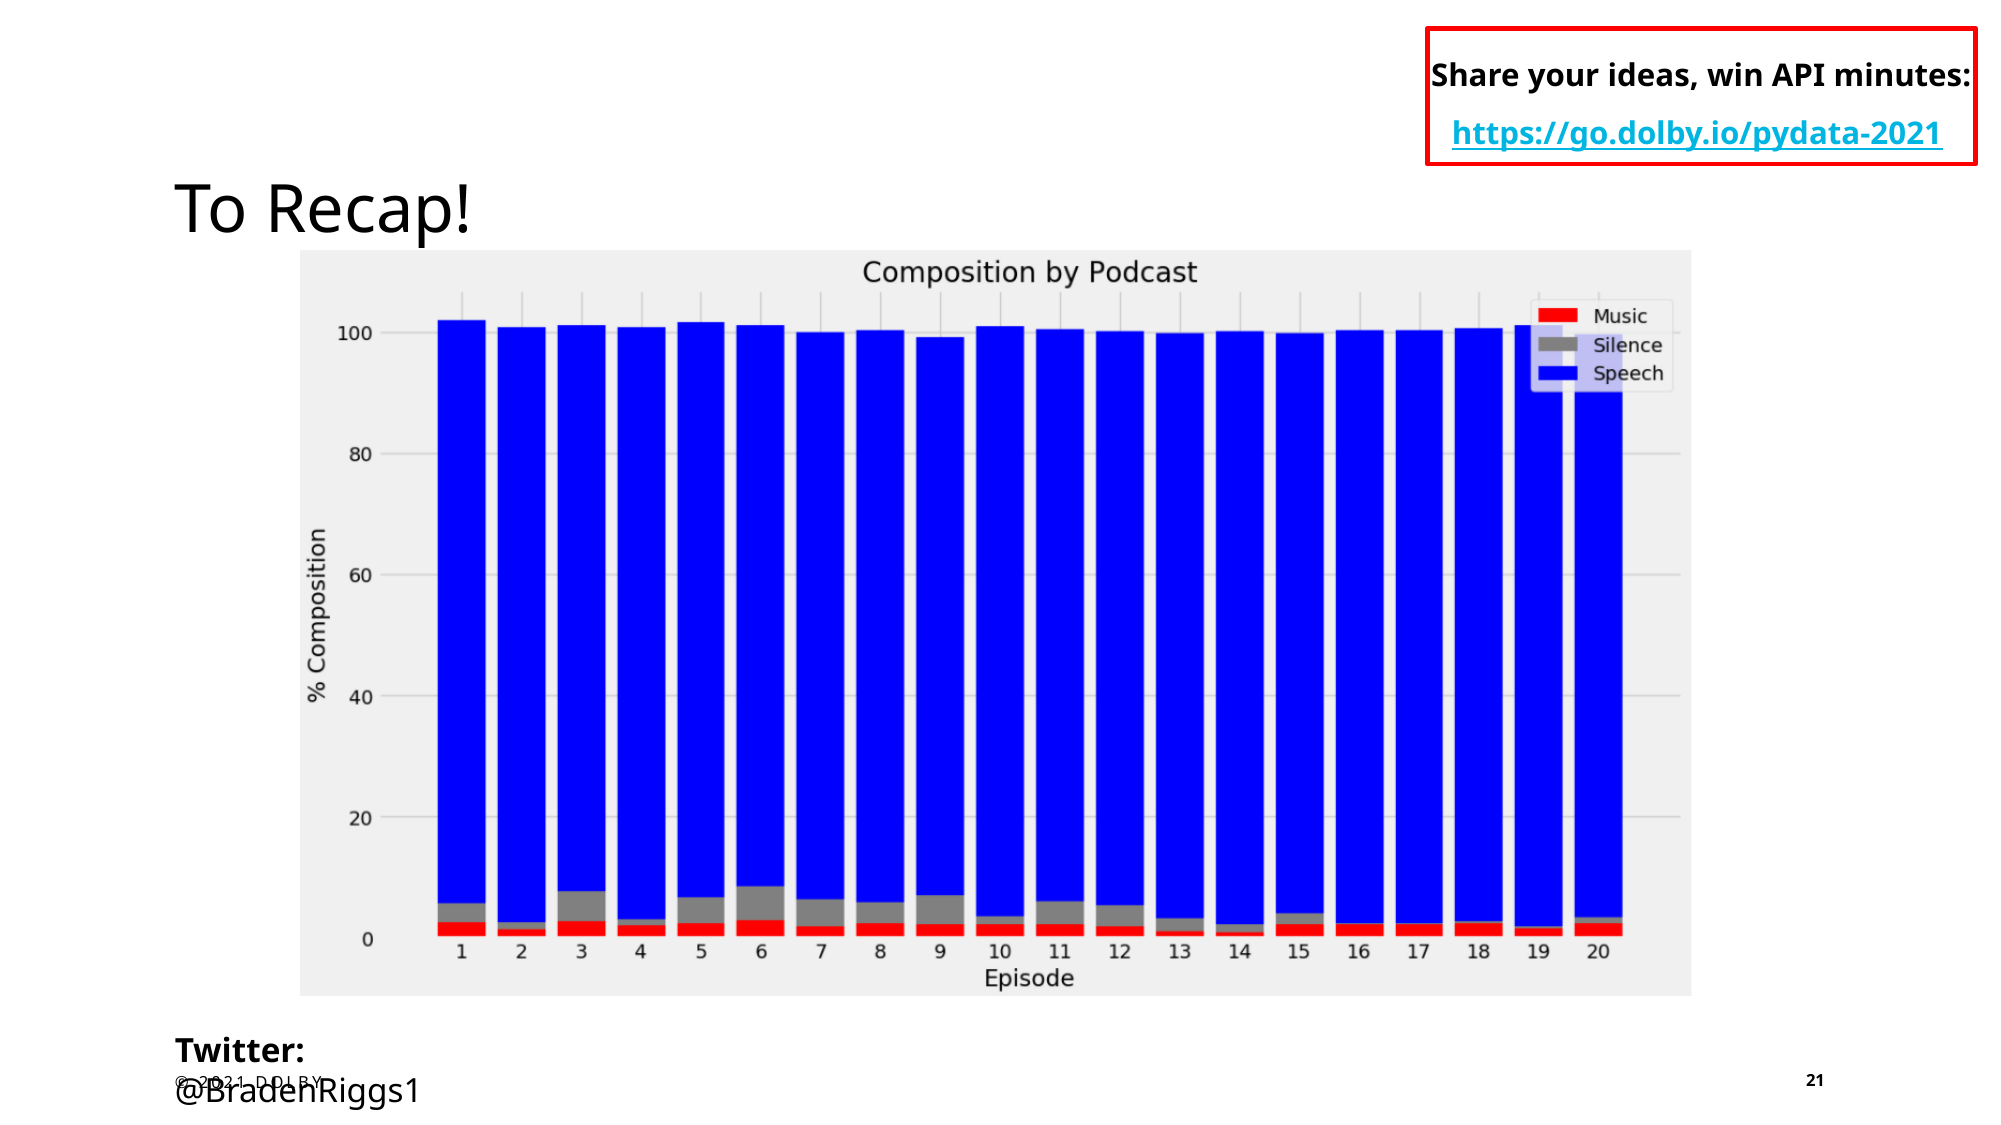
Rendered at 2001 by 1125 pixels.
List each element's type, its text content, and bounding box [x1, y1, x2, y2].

slide_number 21 [1737, 1037, 1826, 1125]
picture [300, 248, 1700, 996]
text_box Twitter: @BradenRiggs1 [174, 1028, 564, 1067]
text_box Share your ideas, win API minutes: https://go.dolby.io/pydata-2021 [1427, 28, 1976, 164]
title To Recap! [174, 174, 1338, 275]
footer © 2021 DOLBY [174, 1037, 663, 1125]
